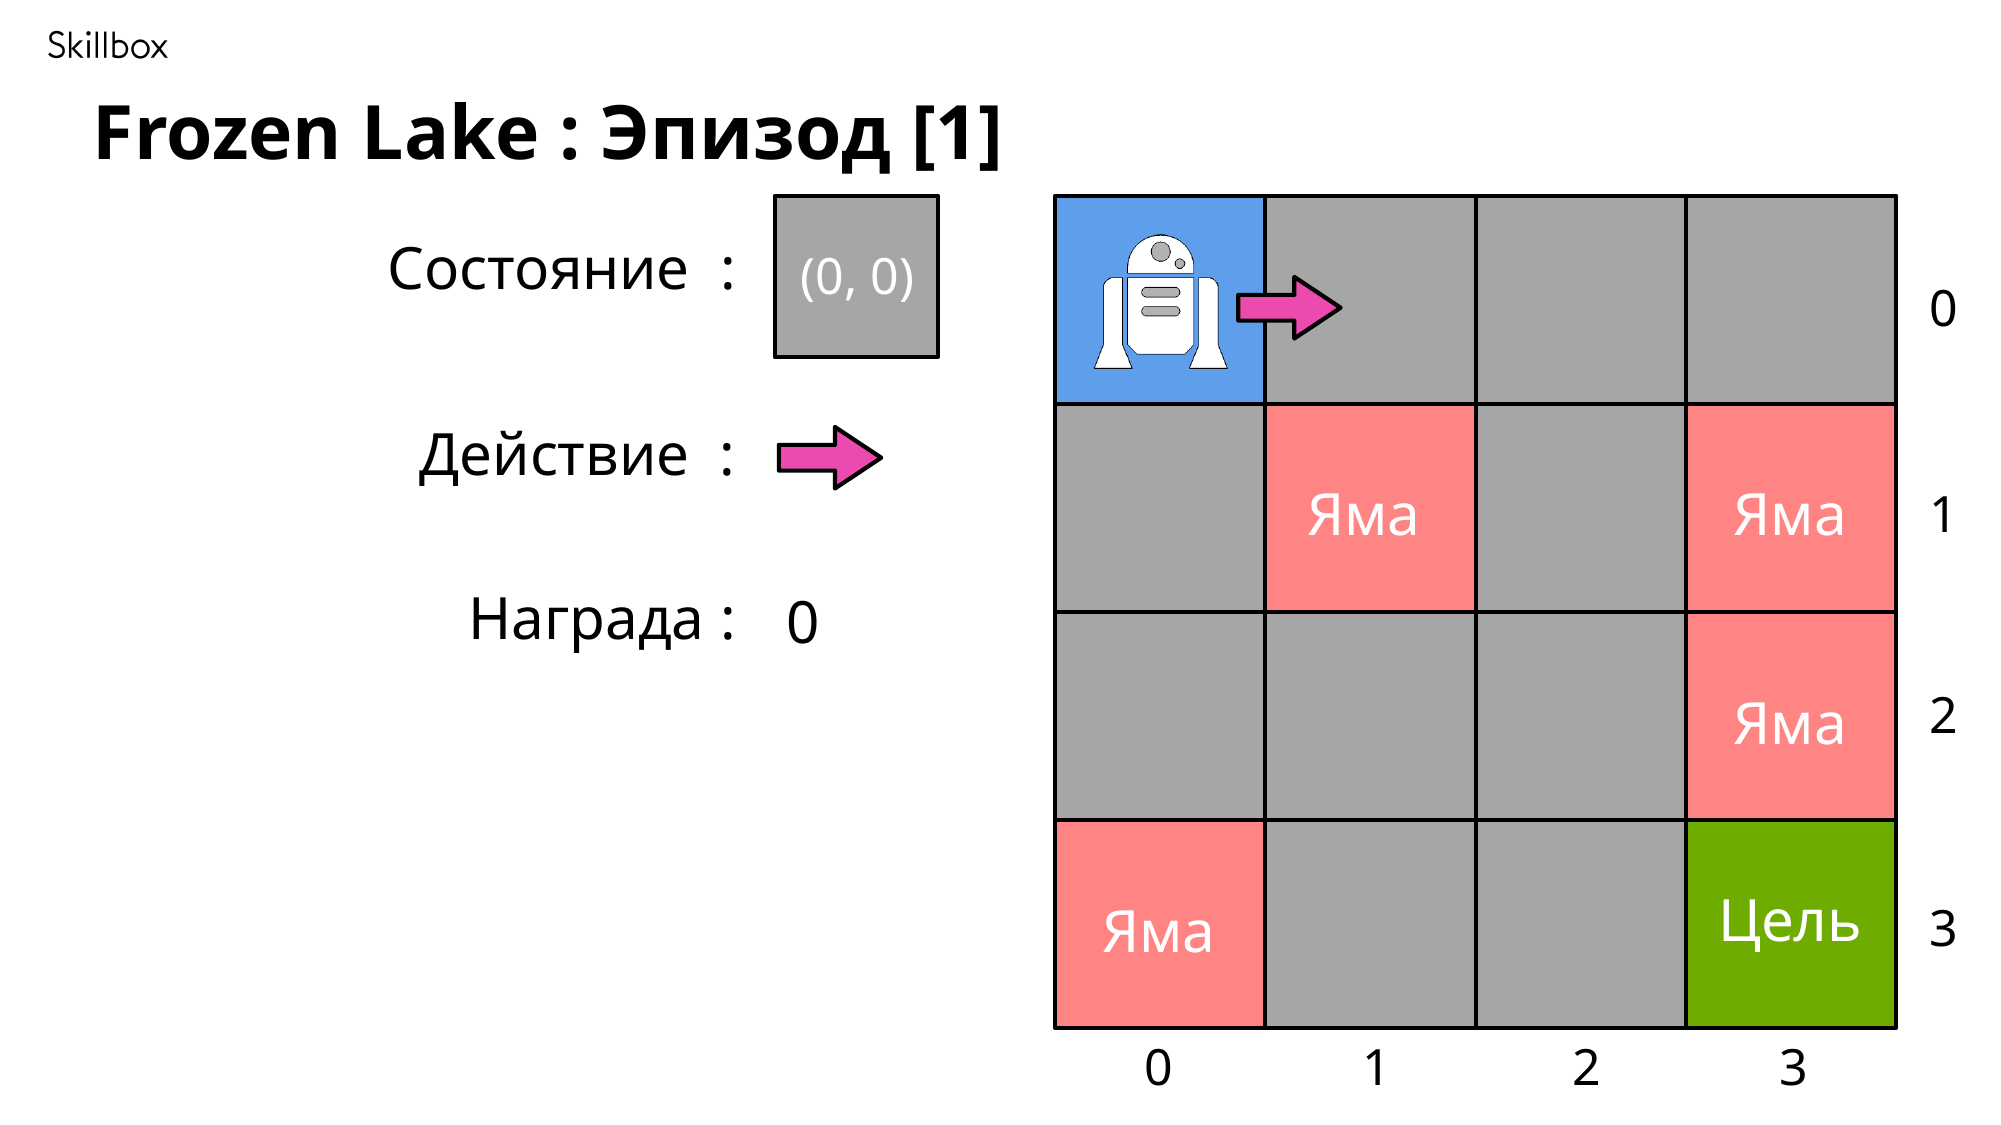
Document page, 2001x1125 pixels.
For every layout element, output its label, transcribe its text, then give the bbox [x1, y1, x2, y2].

text_box [1053, 818, 1263, 887]
picture [1093, 234, 1229, 371]
text_box [1263, 610, 1474, 818]
text_box [1684, 818, 1898, 875]
text_box [1263, 194, 1474, 402]
text_box [1263, 402, 1474, 470]
text_box 0 [771, 578, 956, 663]
text_box [1474, 818, 1684, 1030]
text_box [1053, 972, 1263, 1030]
text_box 3 [1743, 1027, 1844, 1103]
text_box Яма [1647, 678, 1933, 764]
text_box 0 [1108, 1027, 1209, 1103]
text_box [1053, 402, 1263, 610]
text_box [774, 195, 941, 358]
text_box 3 [1894, 889, 1995, 964]
text_box 1 [1326, 1027, 1427, 1103]
text_box [1236, 275, 1343, 341]
text_box 1 [1894, 475, 1995, 551]
text_box [1684, 764, 1898, 818]
text_box Яма [1016, 887, 1302, 972]
text_box [1474, 402, 1684, 610]
text_box Цель [1647, 875, 1933, 961]
text_box [1684, 961, 1898, 1030]
text_box [1684, 402, 1898, 470]
text_box [1684, 555, 1898, 610]
text_box [776, 425, 884, 491]
text_box 2 [1536, 1027, 1637, 1103]
text_box [1263, 818, 1474, 1030]
text_box [1053, 194, 1263, 402]
text_box [1053, 610, 1263, 818]
text_box Яма [1221, 470, 1507, 555]
text_box 2 [1894, 676, 1995, 751]
text_box [1684, 610, 1898, 678]
text_box Frozen Lake : Эпизод [1] [77, 81, 1982, 190]
picture [48, 30, 168, 59]
text_box [1474, 194, 1684, 402]
text_box [1684, 194, 1898, 402]
text_box Яма [1647, 470, 1933, 555]
text_box [1263, 555, 1474, 610]
text_box 0 [1894, 268, 1995, 344]
text_box [1474, 610, 1684, 818]
